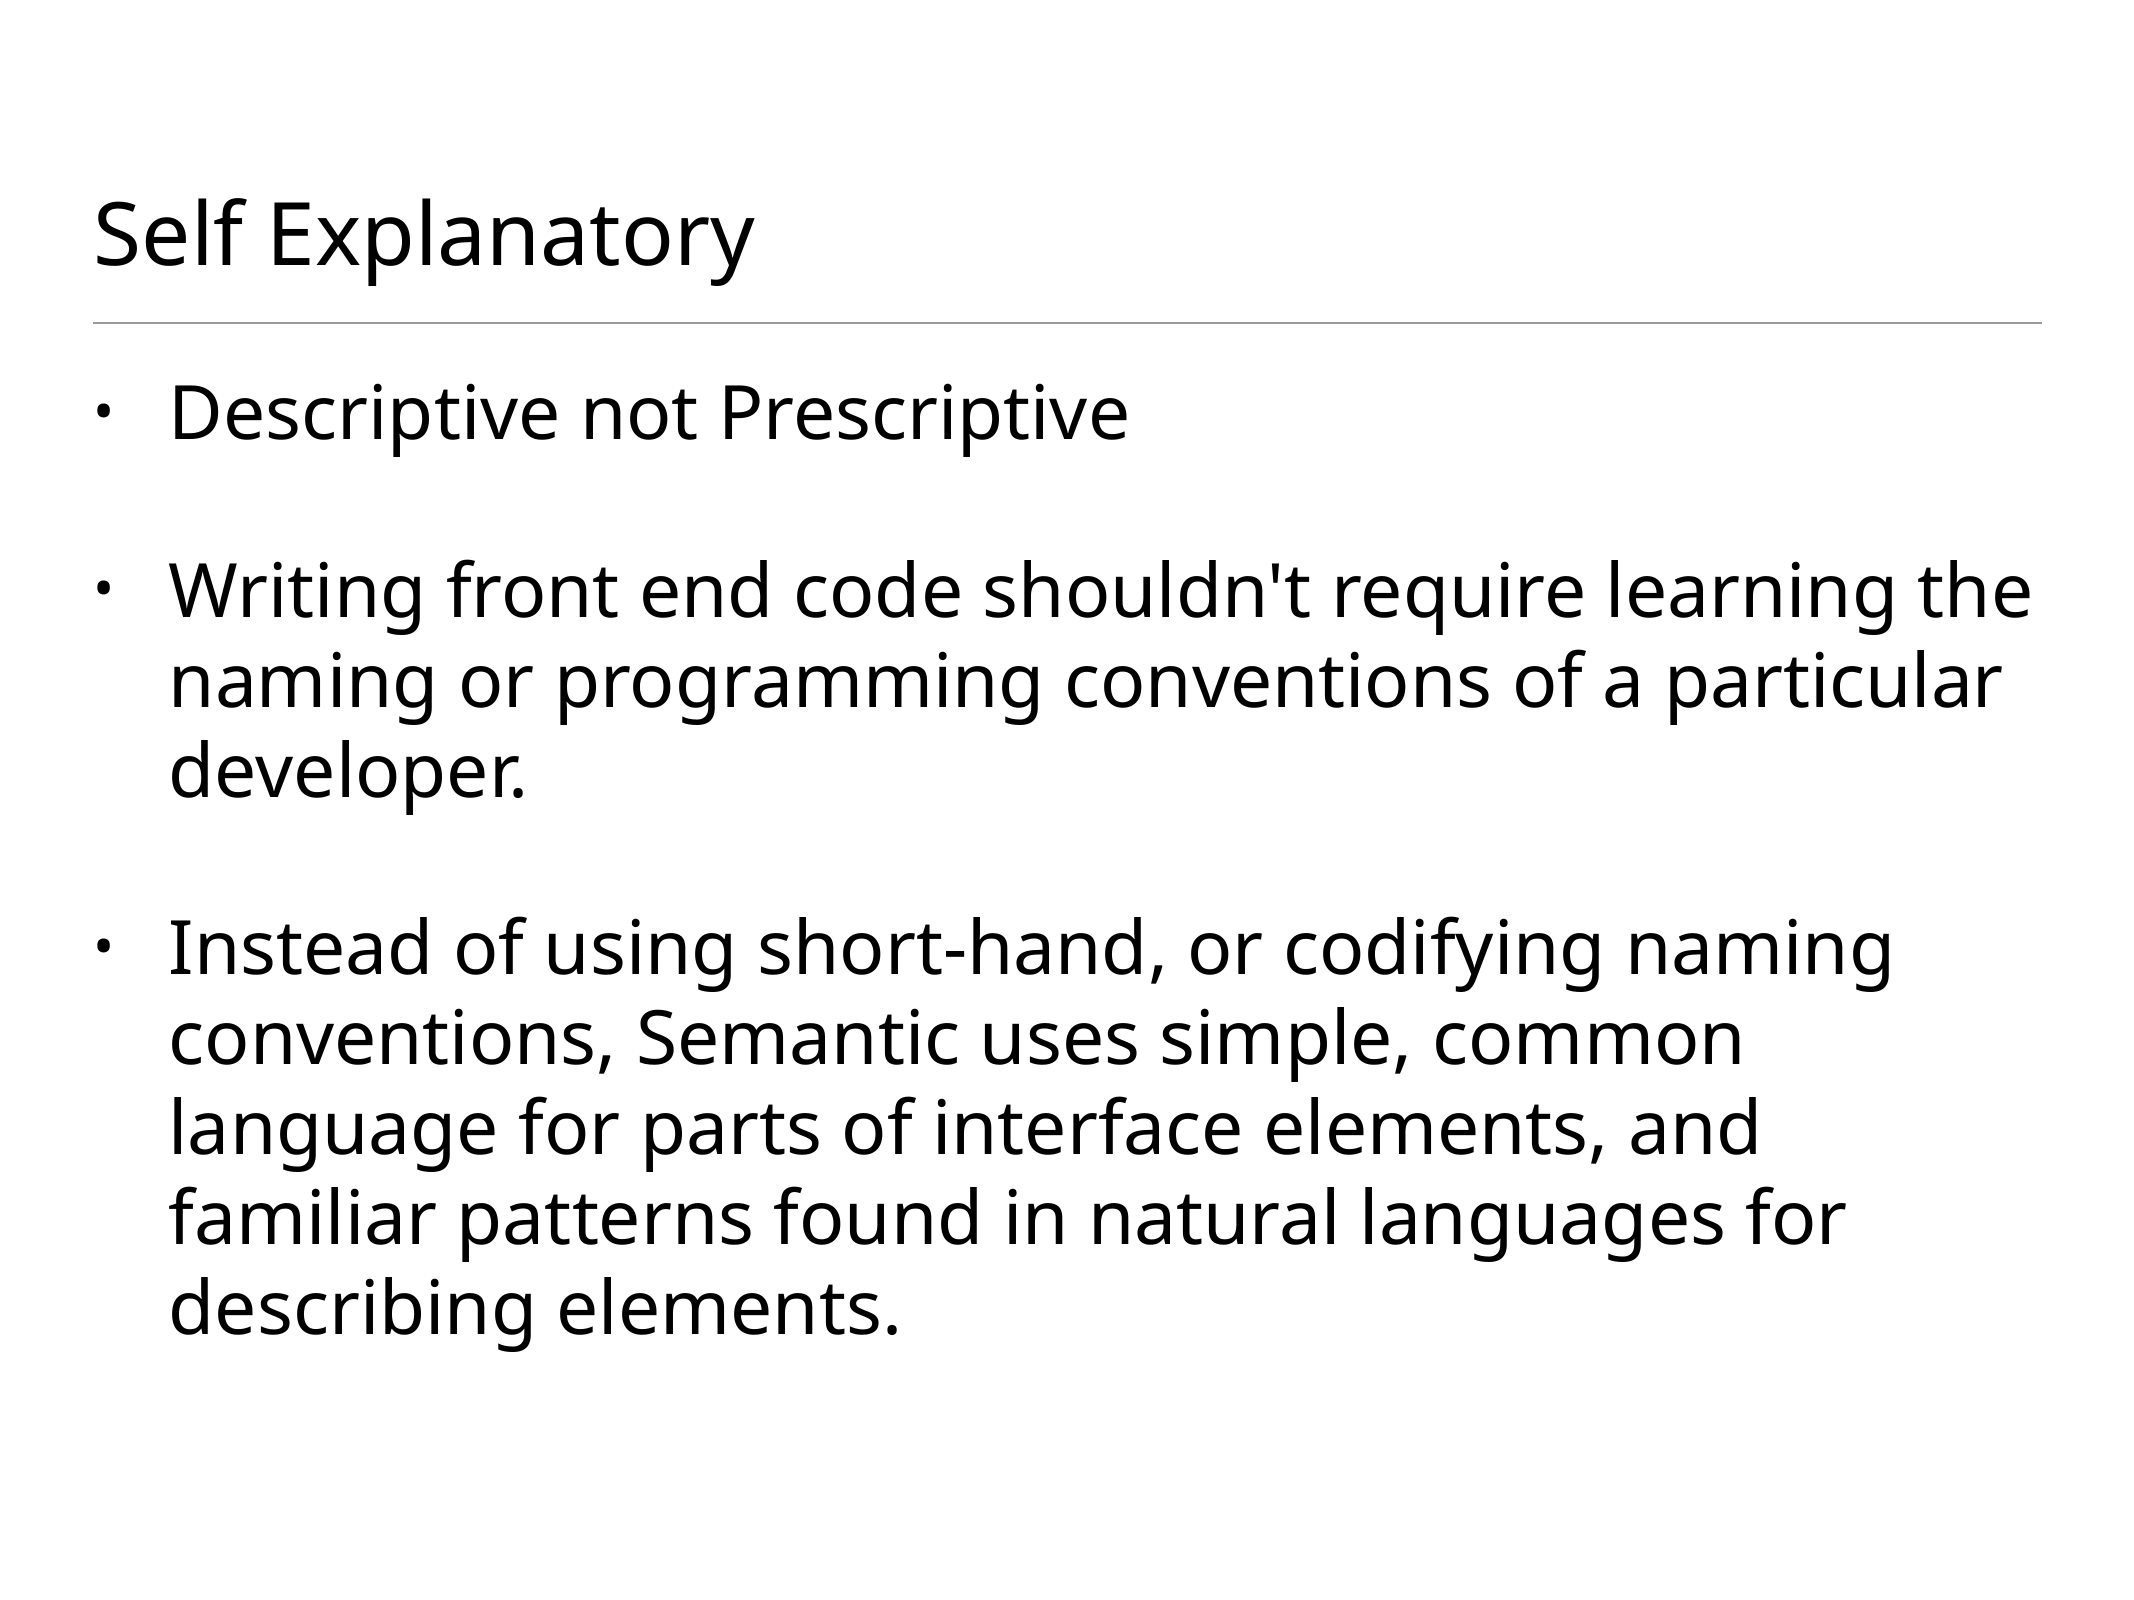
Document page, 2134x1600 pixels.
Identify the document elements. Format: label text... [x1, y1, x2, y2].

list Descriptive not Prescriptive Writing front end code shouldn't require learning the naming or programming conventions of a particular developer. Instead of using short-hand, or codifying naming conventions, Semantic uses simple, common language for parts of interface elements, and familiar patterns found in natural languages for describing elements. [93, 364, 2041, 1459]
title Self Explanatory [93, 53, 2041, 284]
